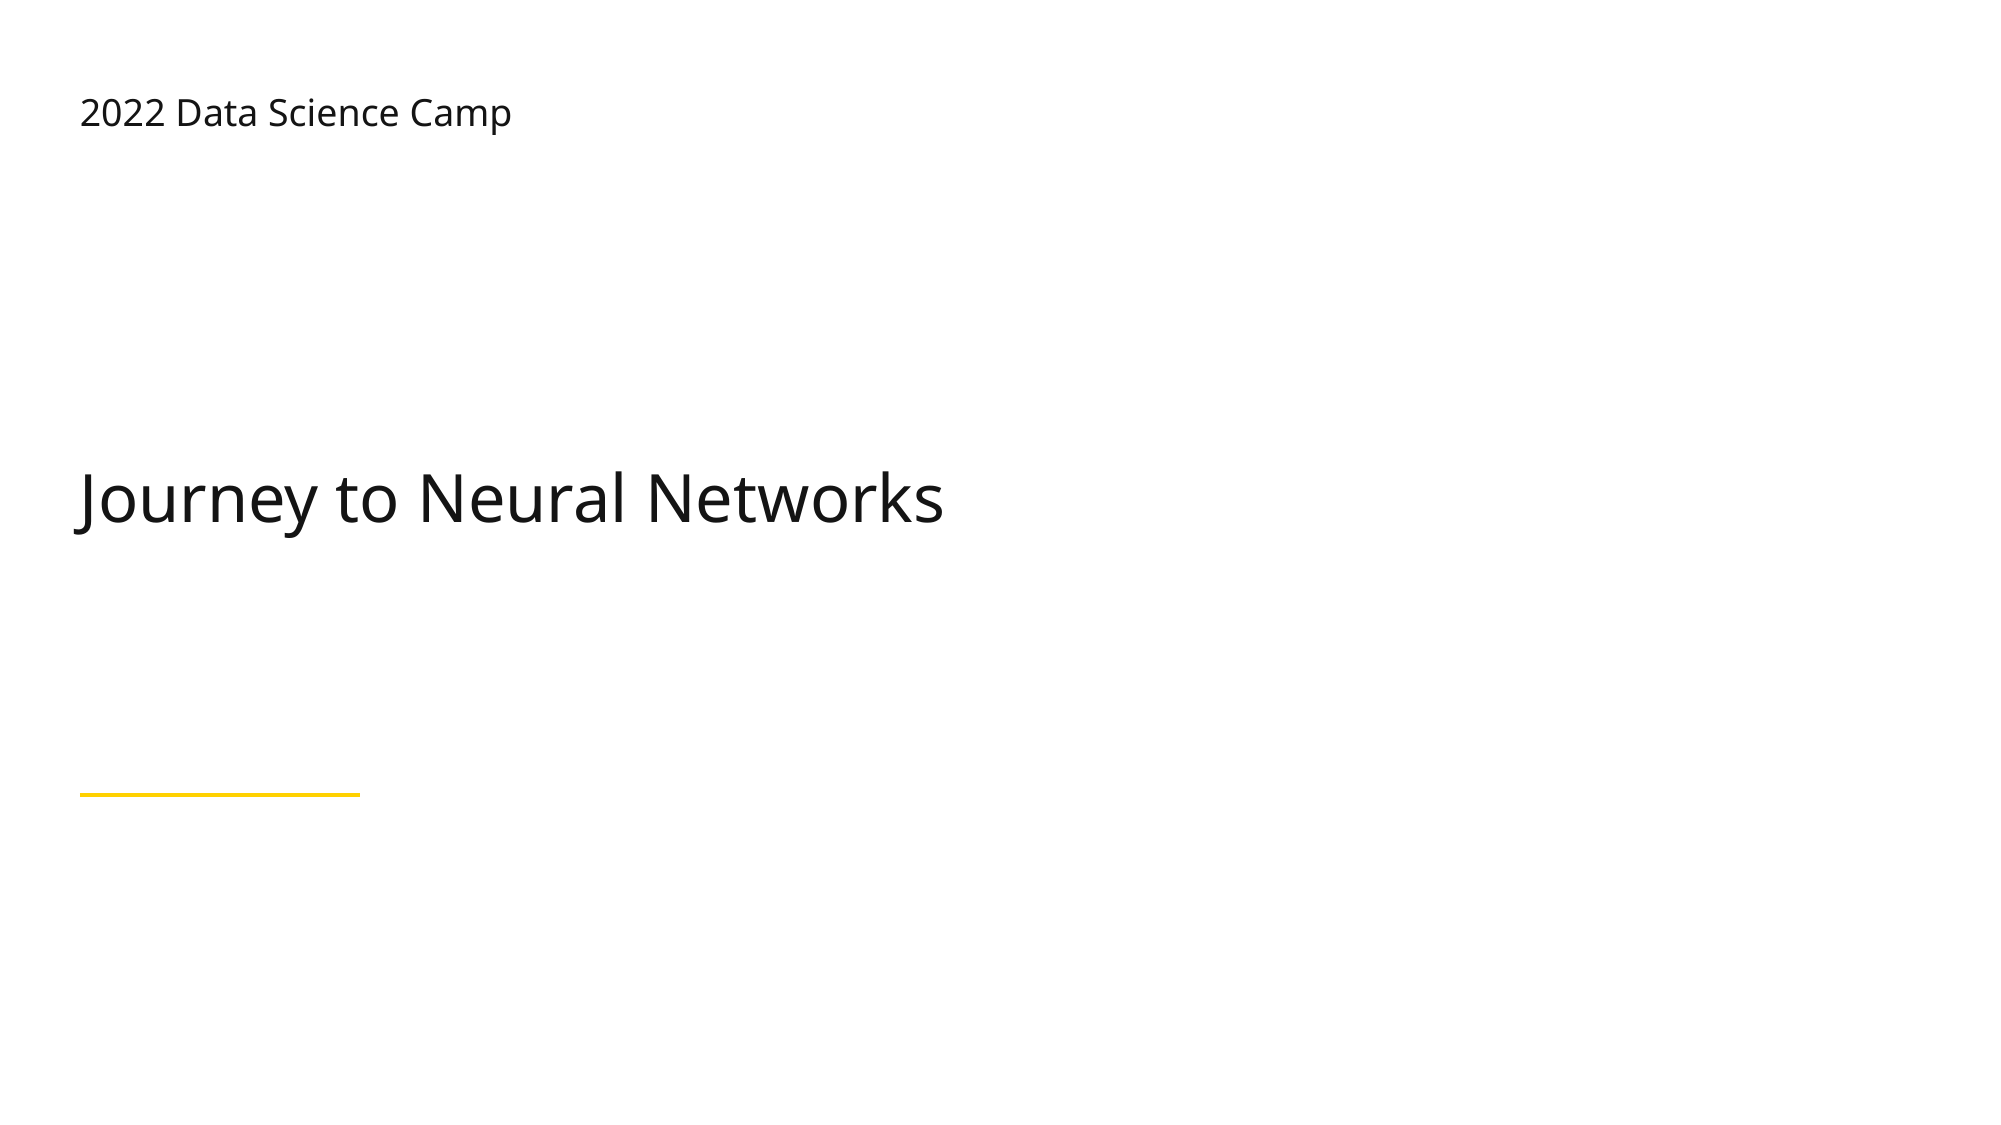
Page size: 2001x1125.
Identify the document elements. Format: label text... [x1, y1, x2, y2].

title Journey to Neural Networks [79, 464, 1360, 757]
